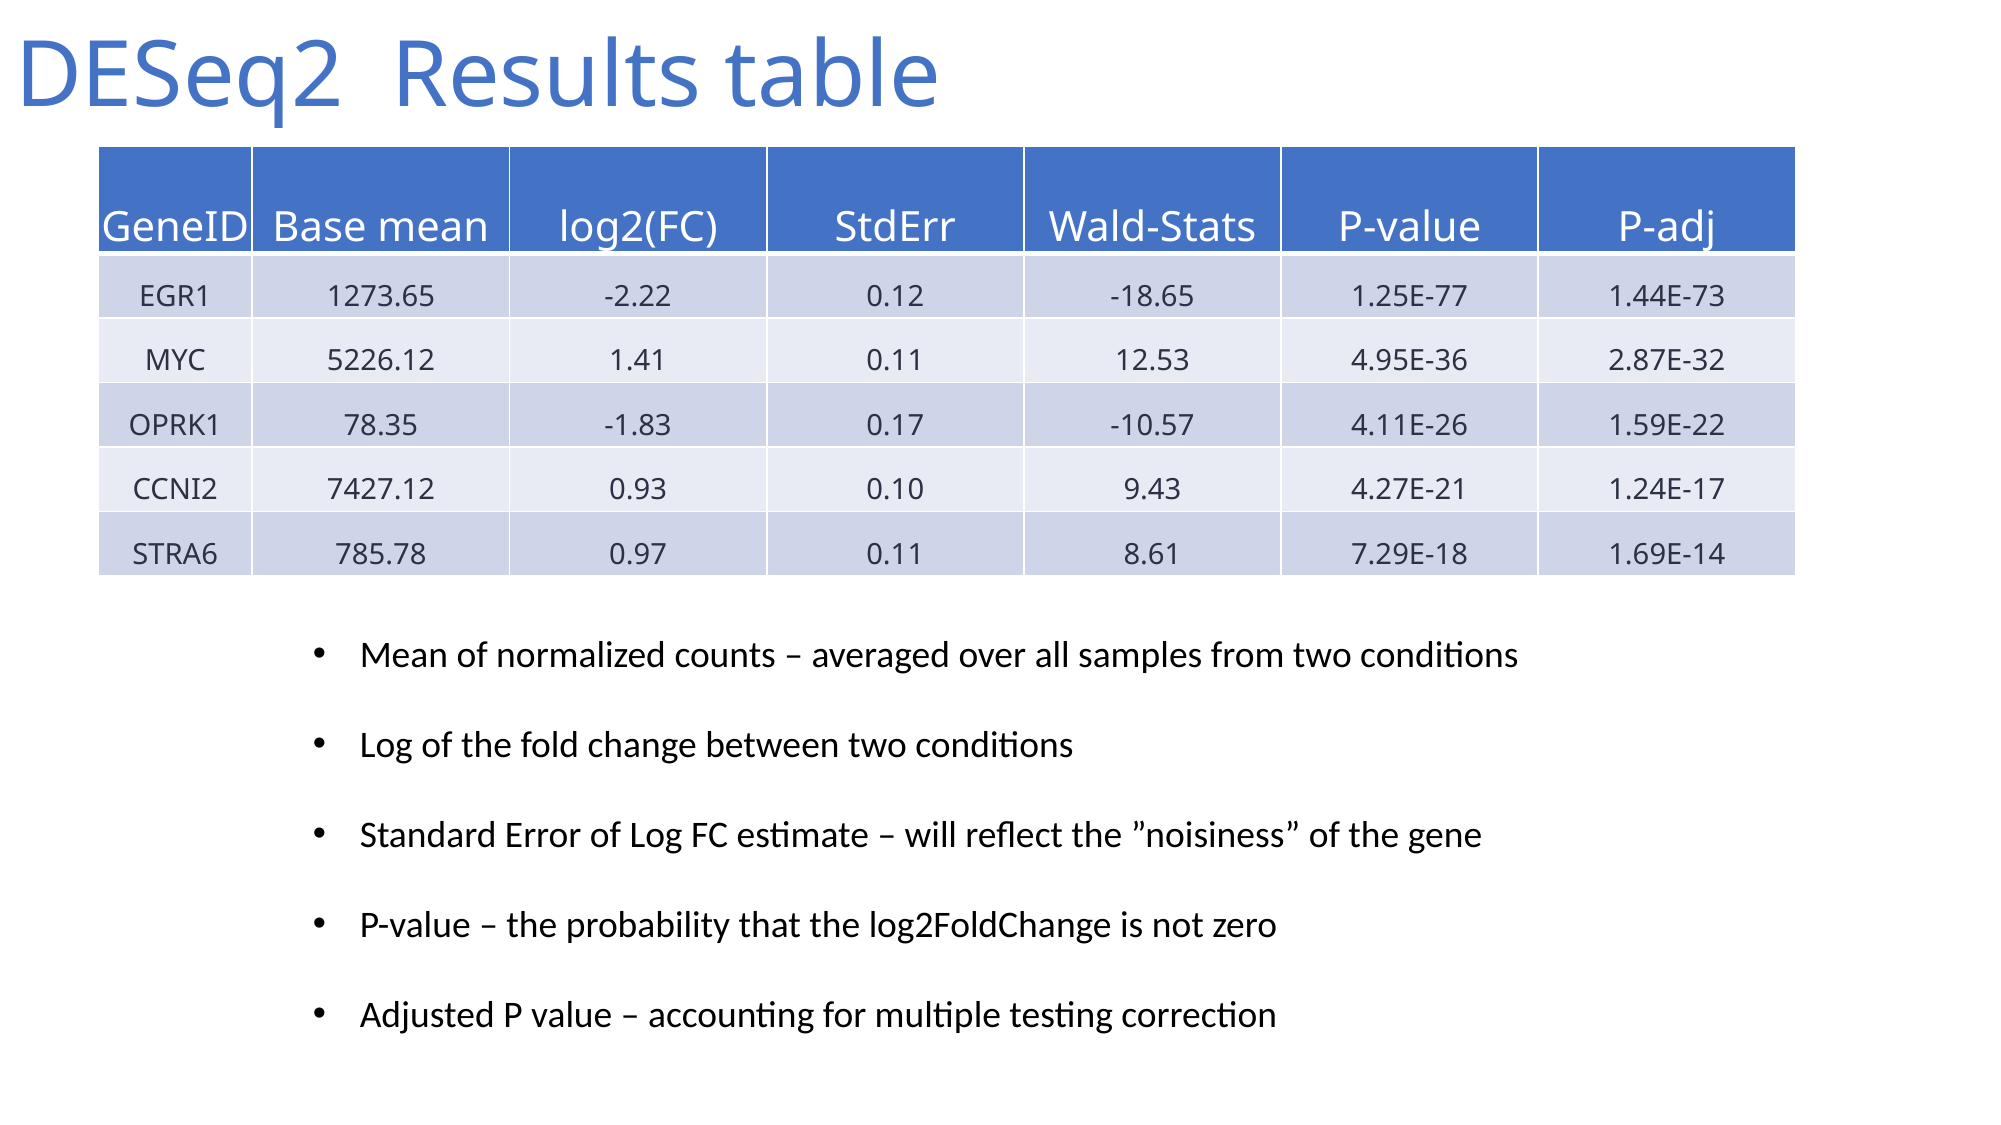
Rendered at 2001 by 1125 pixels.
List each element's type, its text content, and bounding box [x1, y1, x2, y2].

table_cell 0.11 [768, 319, 1023, 382]
table_header StdErr [768, 147, 1023, 251]
table_cell 1.41 [510, 319, 766, 382]
table_cell 1273.65 [253, 256, 509, 317]
table_cell 4.11E-26 [1282, 383, 1537, 446]
table_cell 1.44E-73 [1539, 256, 1795, 317]
table_cell 2.87E-32 [1539, 319, 1795, 382]
table_header GeneID [99, 147, 251, 251]
title DESeq2 Results table [0, 7, 1725, 146]
table_cell 4.95E-36 [1282, 319, 1537, 382]
table_cell 0.12 [768, 256, 1023, 317]
table_cell 4.27E-21 [1282, 448, 1537, 511]
table_header log2(FC) [510, 147, 766, 251]
table_cell 78.35 [253, 383, 509, 446]
table_cell -1.83 [510, 383, 766, 446]
table_cell 1.25E-77 [1282, 256, 1537, 317]
table_header P-value [1282, 147, 1537, 251]
table_cell 1.69E-14 [1539, 512, 1795, 575]
table_cell 0.17 [768, 383, 1023, 446]
table_cell -10.57 [1025, 383, 1280, 446]
table_cell -2.22 [510, 256, 766, 317]
table_cell 8.61 [1025, 512, 1280, 575]
table_cell 7.29E-18 [1282, 512, 1537, 575]
table_cell 0.11 [768, 512, 1023, 575]
table_cell EGR1 [99, 256, 251, 317]
table_cell 1.59E-22 [1539, 383, 1795, 446]
table_cell 12.53 [1025, 319, 1280, 382]
table_cell STRA6 [99, 512, 251, 575]
table_cell 785.78 [253, 512, 509, 575]
table_header Base mean [253, 147, 509, 251]
table_cell 0.93 [510, 448, 766, 511]
table_cell 0.10 [768, 448, 1023, 511]
table_cell 7427.12 [253, 448, 509, 511]
table_cell 0.97 [510, 512, 766, 575]
text_box Mean of normalized counts – averaged over all samples from two conditions Log of the fold change between two conditions Standard Error of Log FC estimate – will reflect the ”noisiness” of the gene P-value – the probability that the log2FoldChange is not zero Adjusted P value – accounting for multiple testing correction [298, 623, 1535, 1043]
table_header P-adj [1539, 147, 1795, 251]
table_cell OPRK1 [99, 383, 251, 446]
table_cell CCNI2 [99, 448, 251, 511]
table_cell MYC [99, 319, 251, 382]
table_cell 9.43 [1025, 448, 1280, 511]
table_cell -18.65 [1025, 256, 1280, 317]
table_cell 1.24E-17 [1539, 448, 1795, 511]
table_cell 5226.12 [253, 319, 509, 382]
table_header Wald-Stats [1025, 147, 1280, 251]
